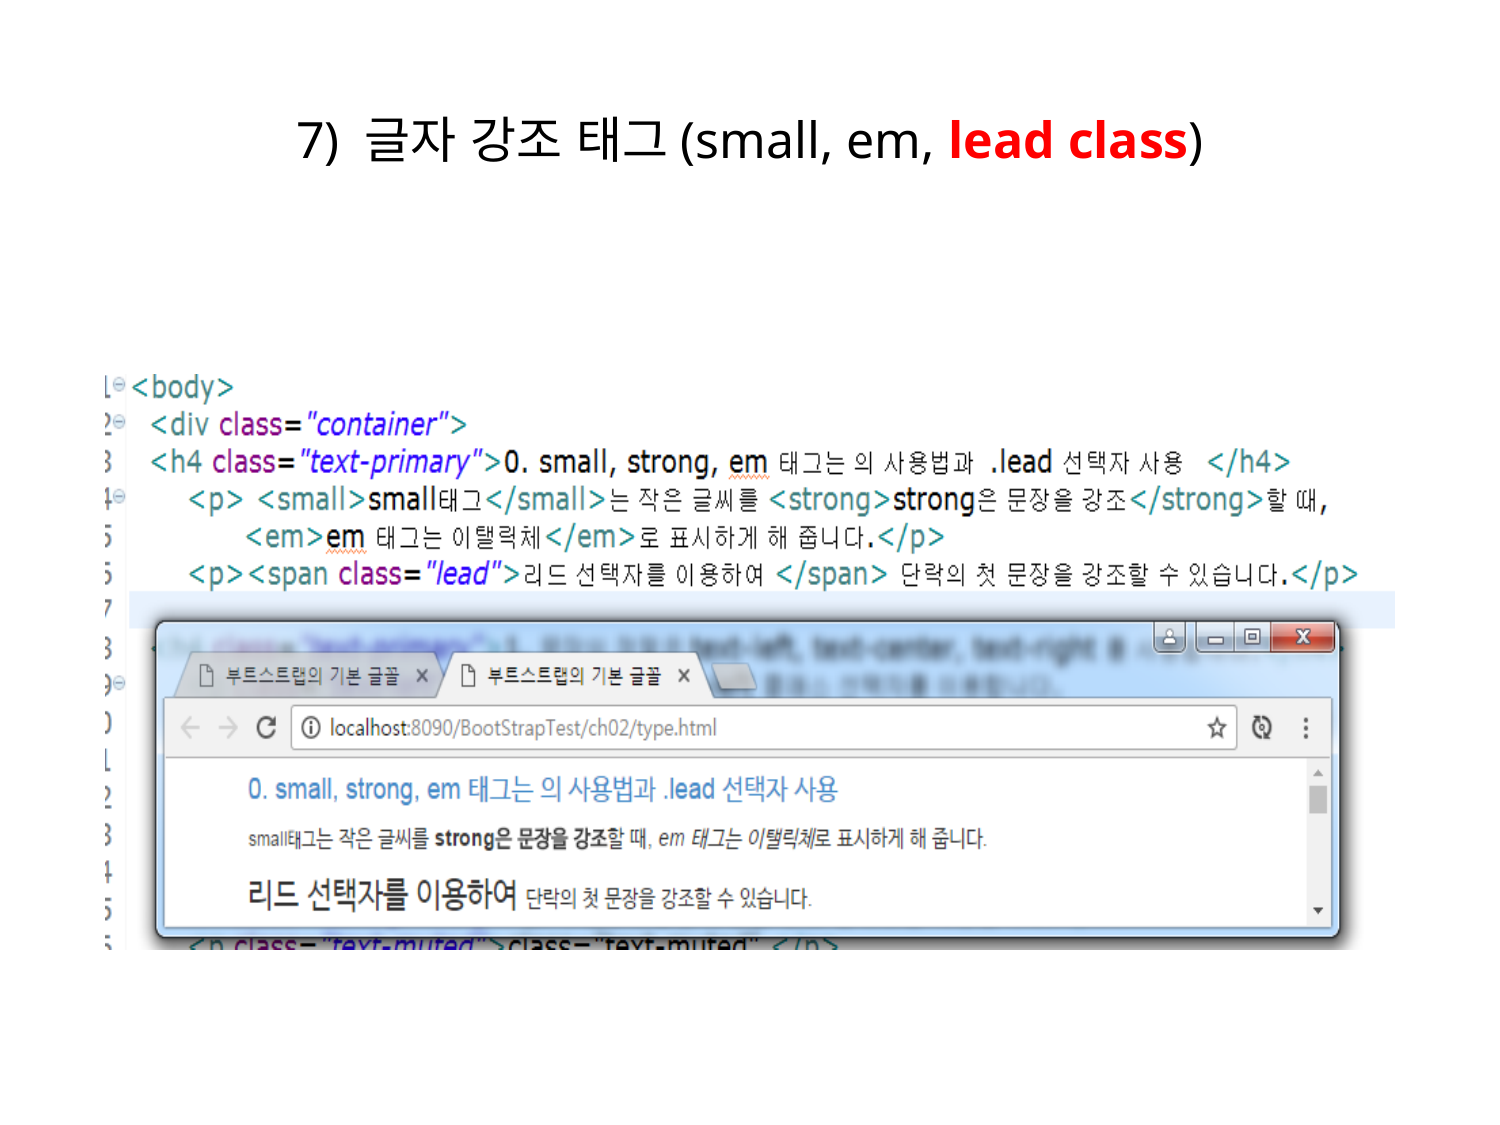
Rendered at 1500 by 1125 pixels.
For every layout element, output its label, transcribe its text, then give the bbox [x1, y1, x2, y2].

picture [105, 374, 1395, 950]
title 7) 글자 강조 태그(small, em, lead class) [75, 45, 1425, 233]
